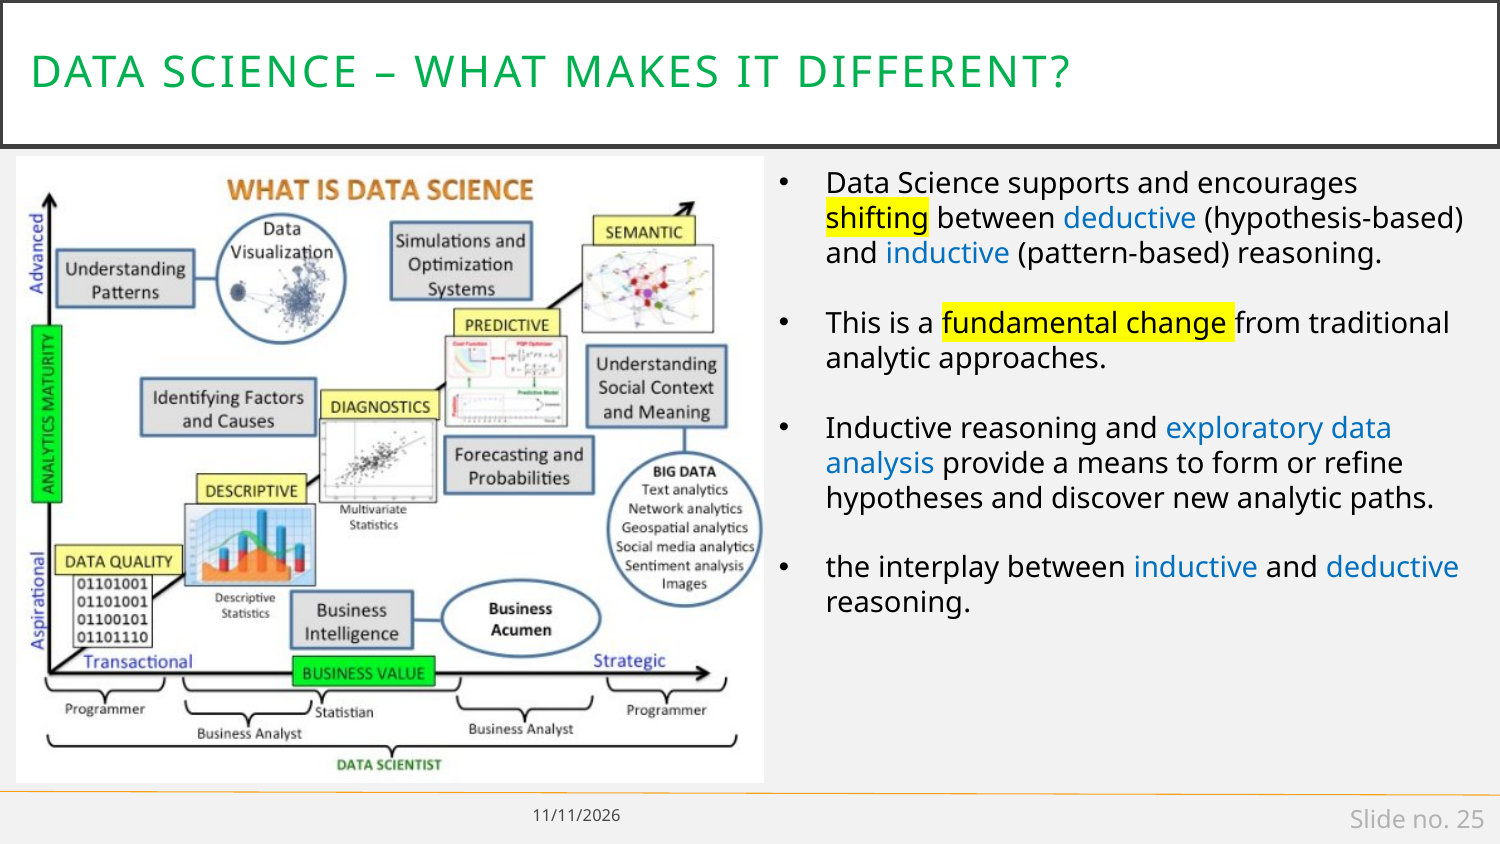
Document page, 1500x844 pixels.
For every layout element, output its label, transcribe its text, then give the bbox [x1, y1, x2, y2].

picture [16, 156, 764, 783]
text_box Data Science supports and encourages shifting between deductive (hypothesis-based) and inductive (pattern-based) reasoning. This is a fundamental change from traditional analytic approaches. Inductive reasoning and exploratory data analysis provide a means to form or refine hypotheses and discover new analytic paths. the interplay between inductive and deductive reasoning. [764, 156, 1484, 627]
title Data science – What makes it Different? [0, 0, 1500, 149]
slide_number Slide no. 25 [1162, 797, 1500, 843]
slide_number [0, 796, 636, 837]
